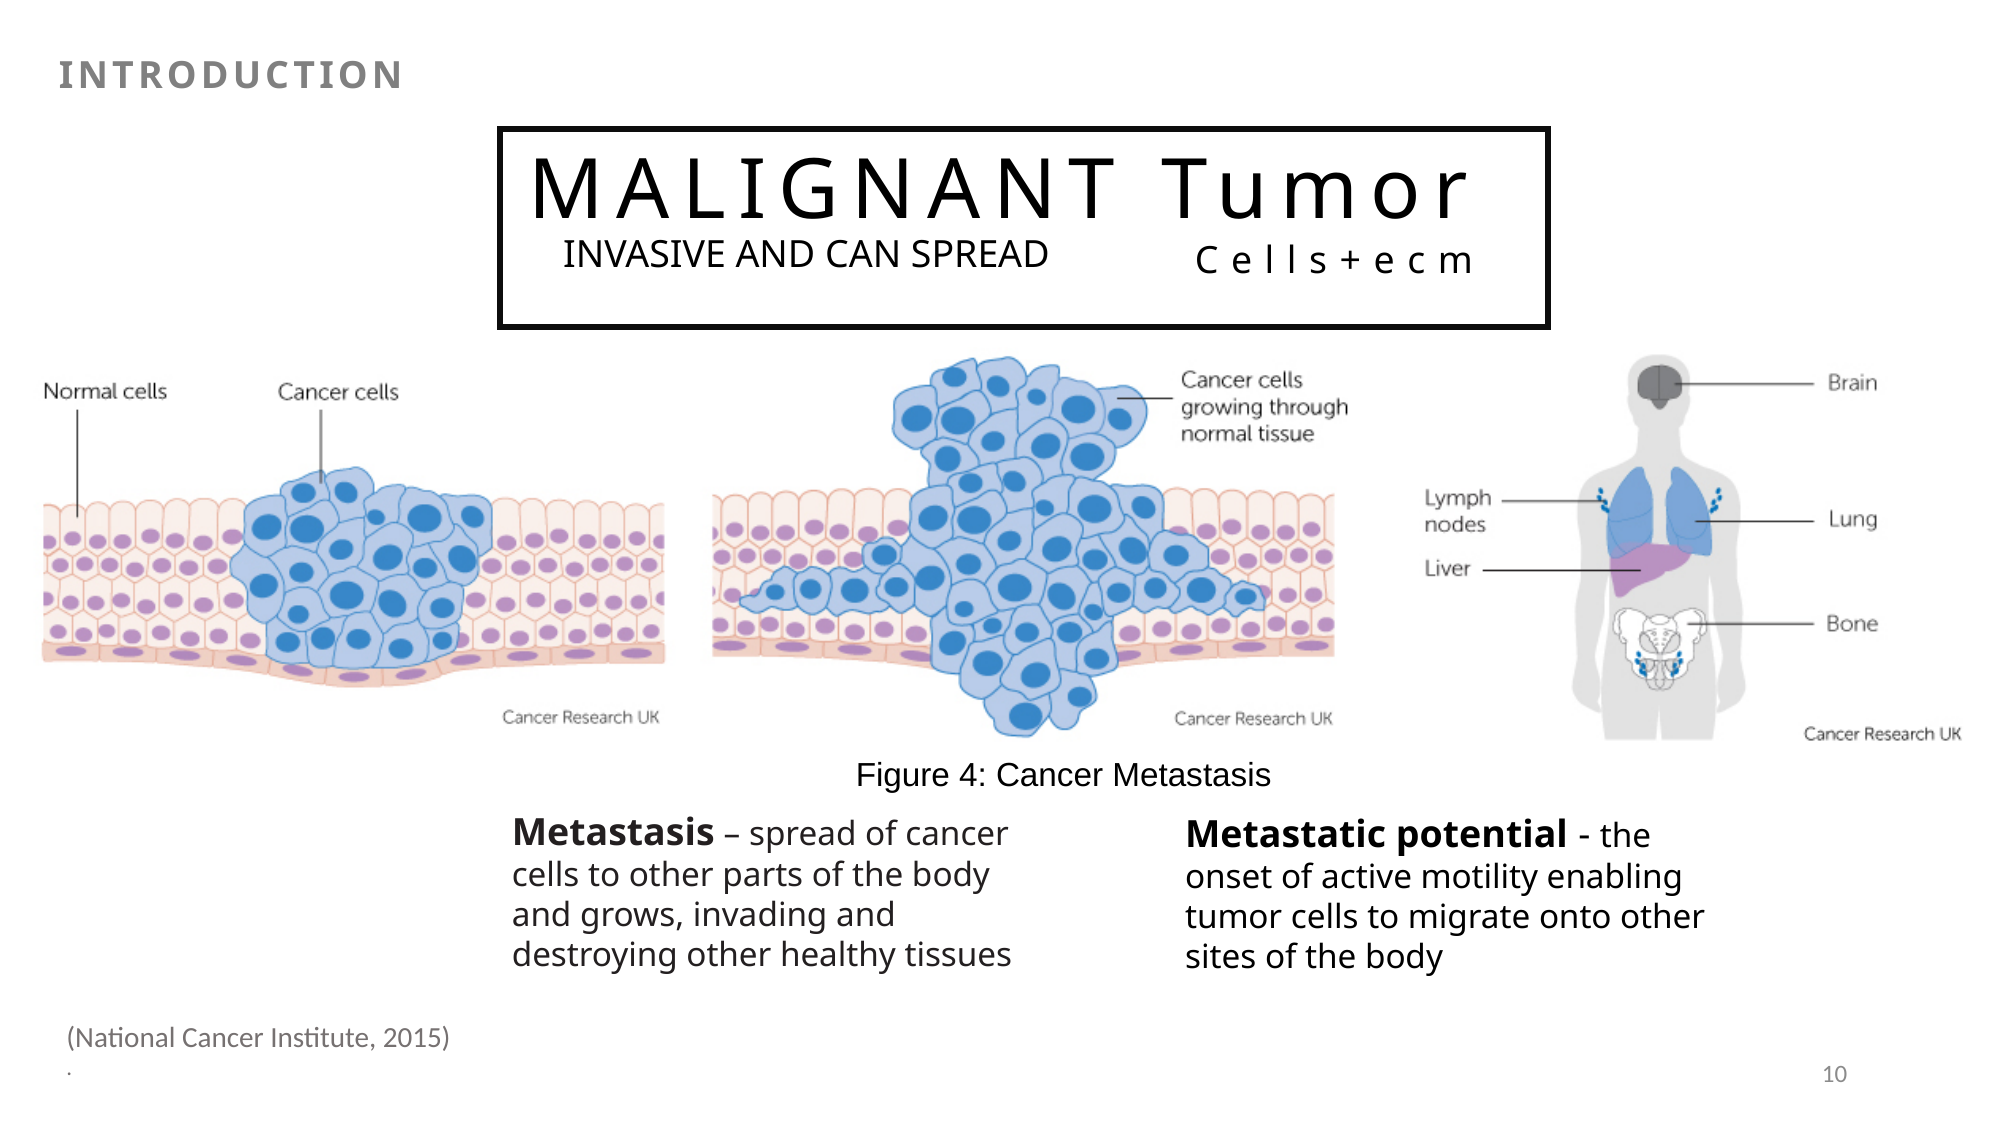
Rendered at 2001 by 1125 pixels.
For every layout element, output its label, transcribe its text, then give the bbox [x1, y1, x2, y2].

text_box Metastasis – spread of cancer cells to other parts of the body and grows, invading and destroying other healthy tissues [497, 800, 1061, 981]
text_box Metastatic potential - the onset of active motility enabling tumor cells to migrate onto other sites of the body [1170, 802, 1759, 983]
text_box (National Cancer Institute, 2015) . [51, 1010, 993, 1088]
slide_number 10 [1412, 1042, 1863, 1103]
text_box INTRODUCTION [44, 52, 418, 104]
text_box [500, 127, 1850, 327]
picture [9, 347, 2000, 744]
text_box Figure 4: Cancer Metastasis [841, 745, 1500, 800]
